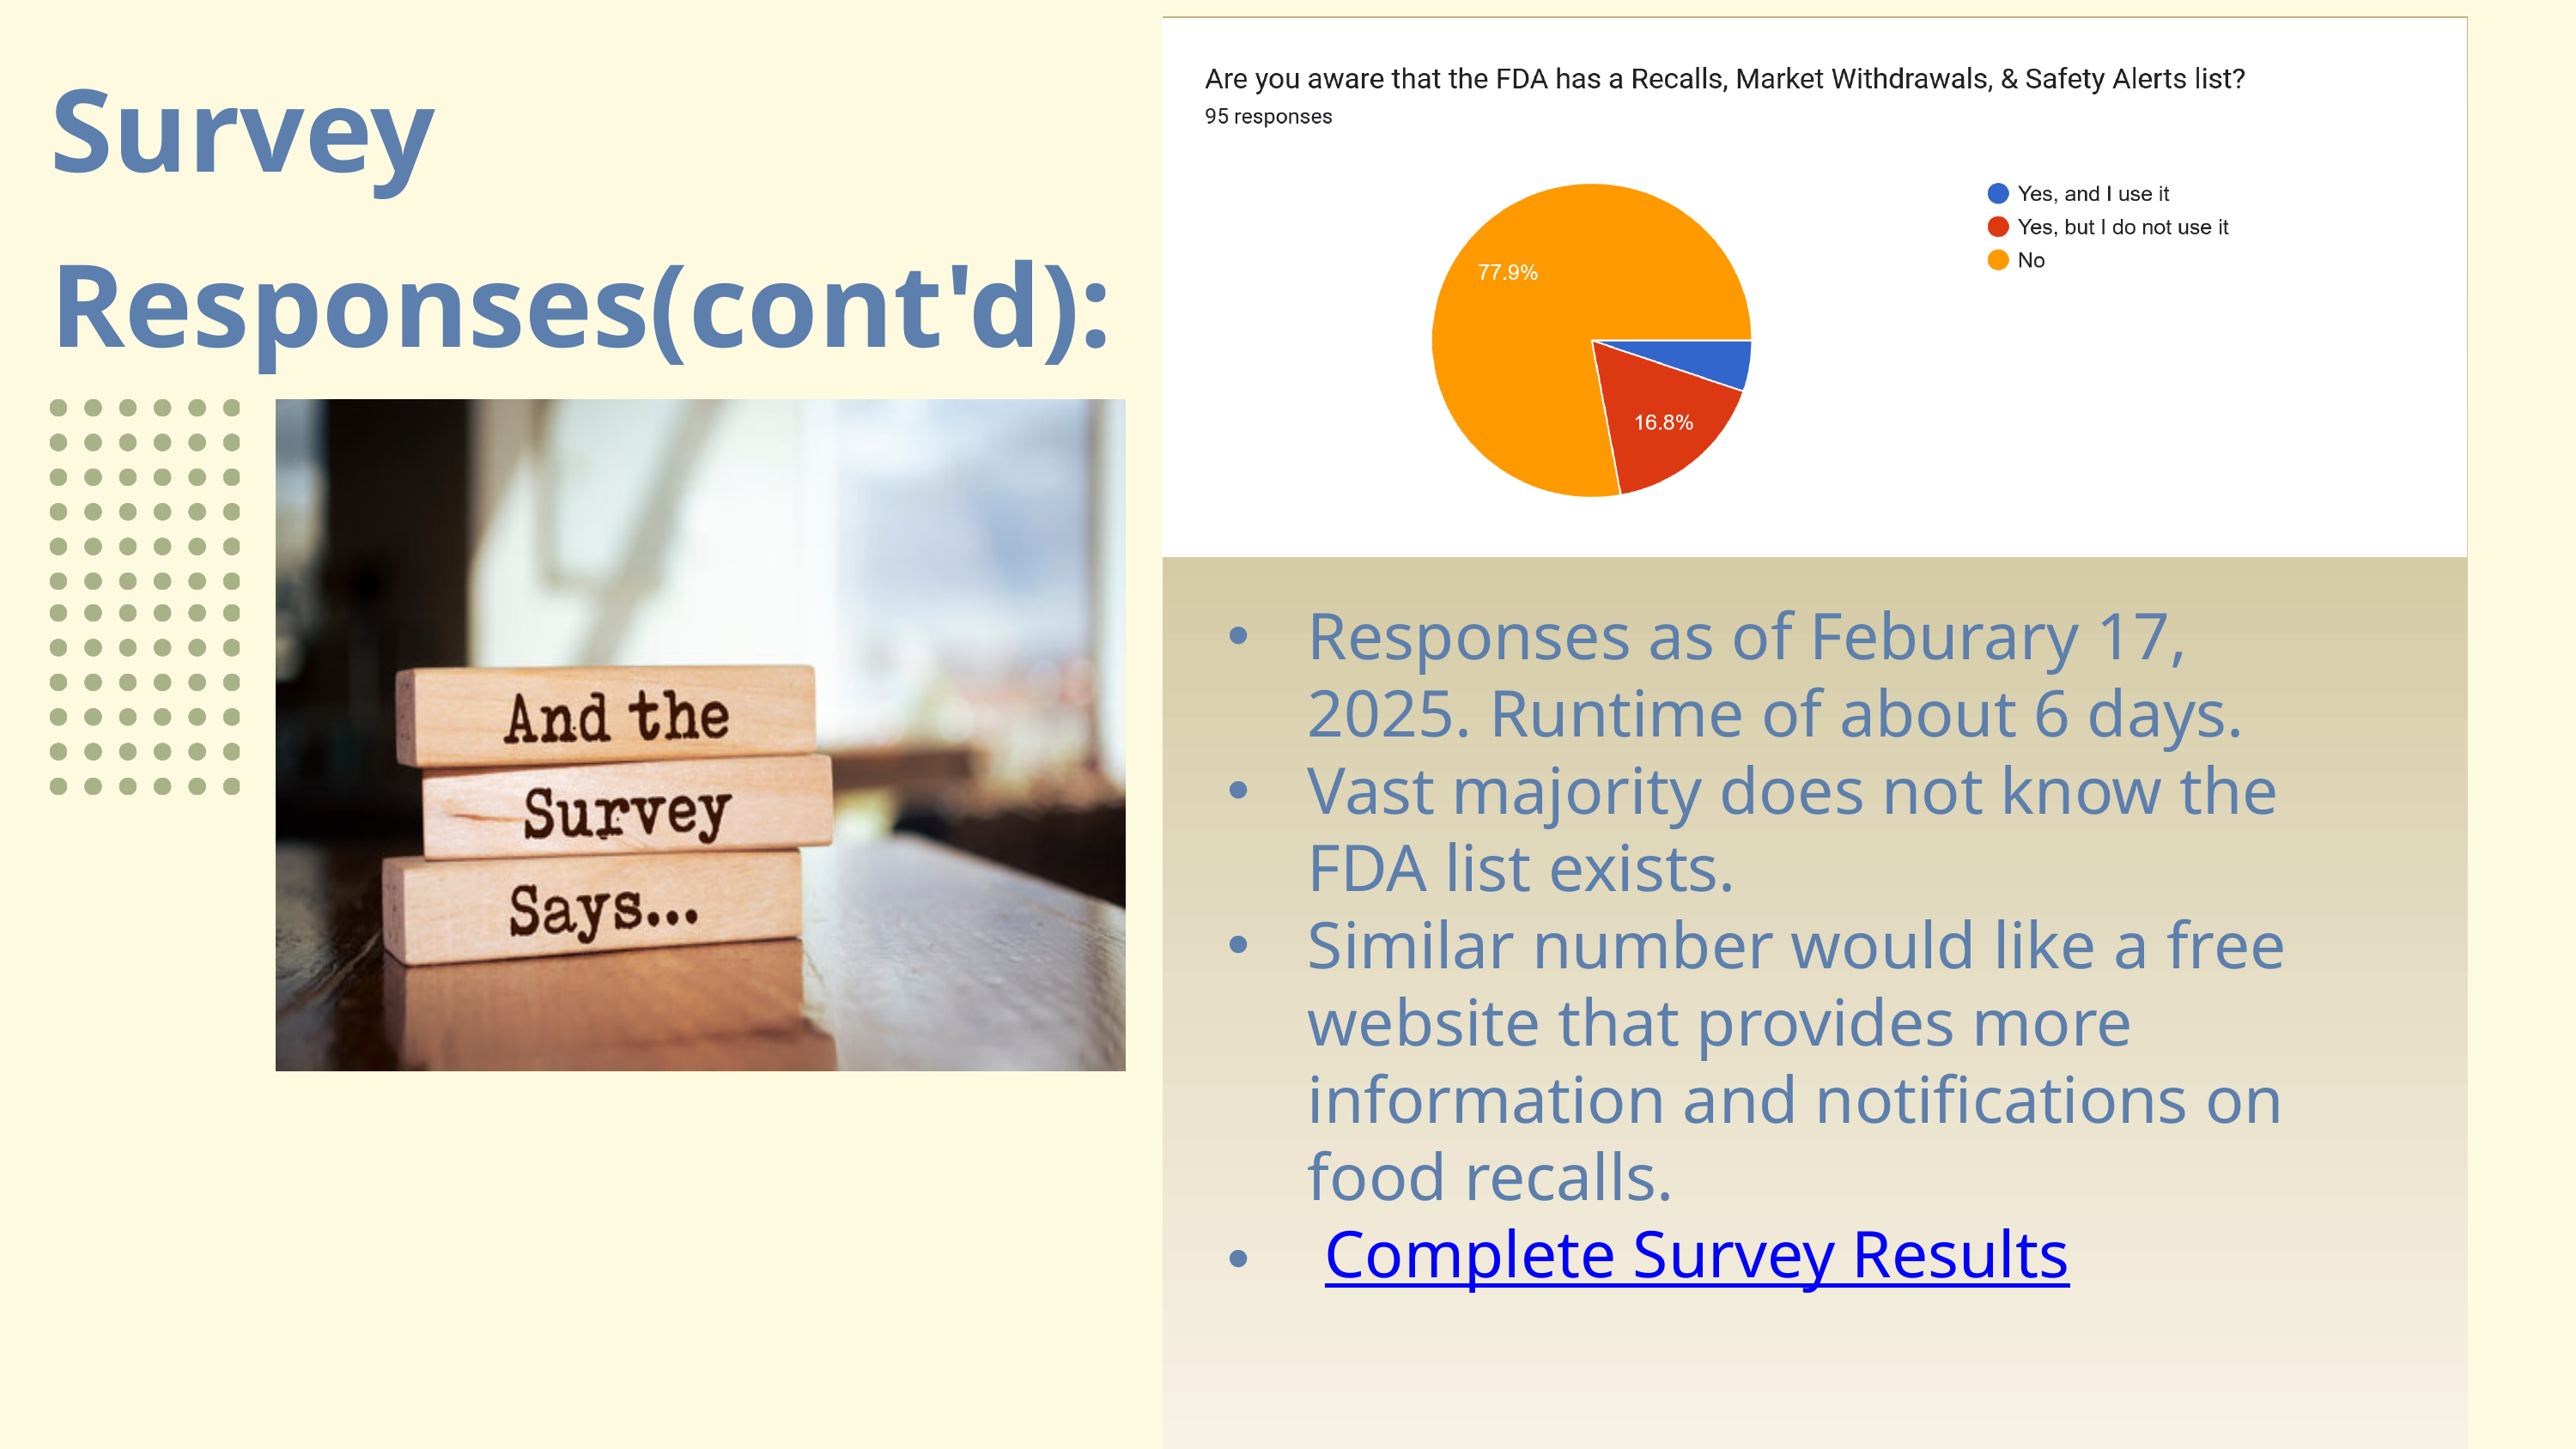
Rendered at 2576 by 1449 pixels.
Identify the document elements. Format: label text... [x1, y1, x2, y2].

picture [1162, 18, 2468, 557]
picture [276, 399, 1126, 1071]
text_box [1125, 0, 2469, 1449]
text_box [50, 604, 240, 795]
text_box Survey Responses(cont'd): [50, 20, 1121, 371]
text_box [50, 399, 240, 590]
